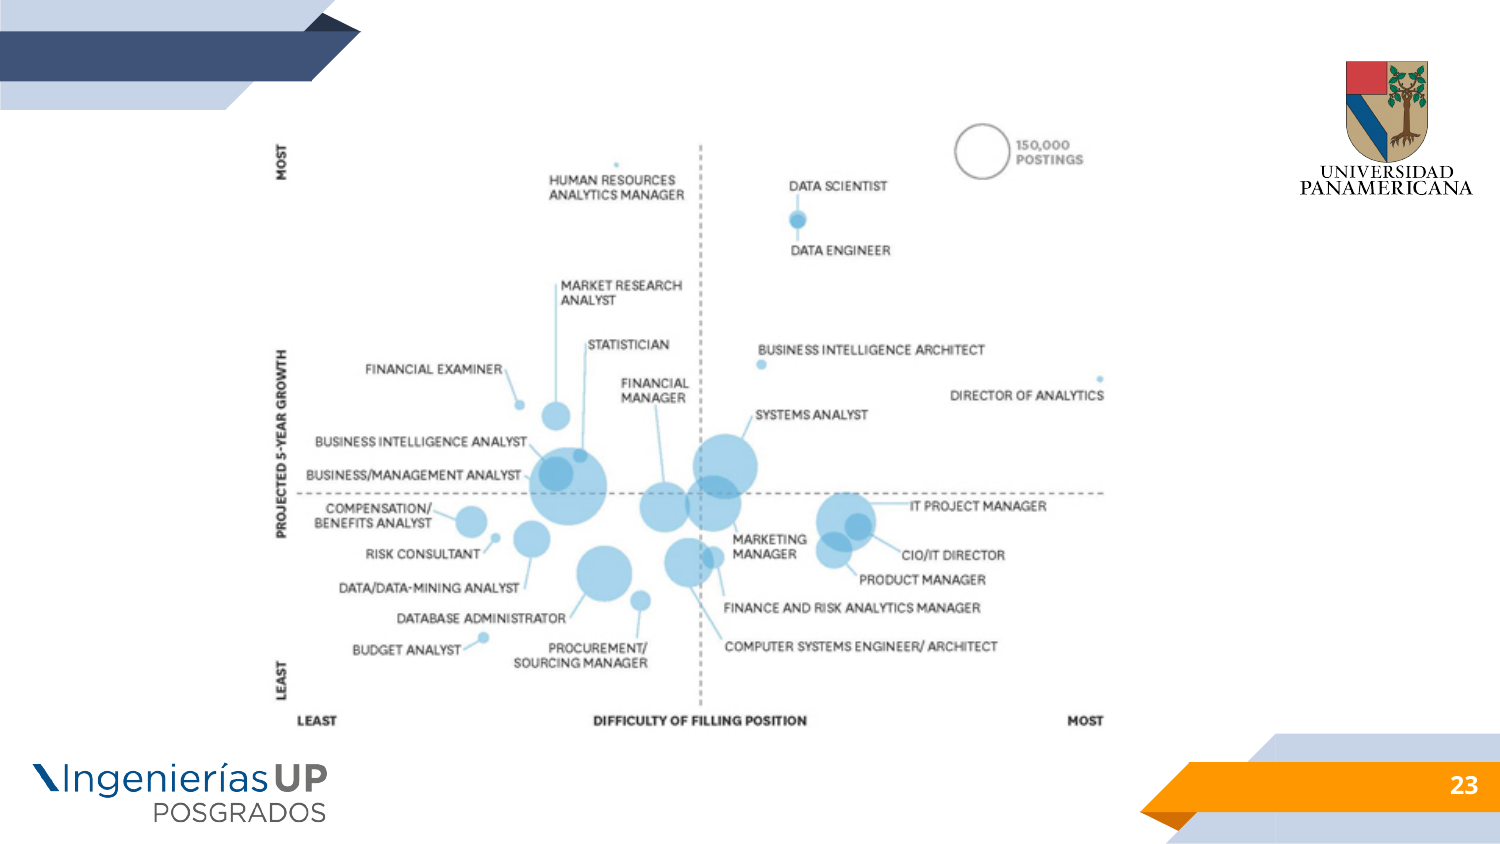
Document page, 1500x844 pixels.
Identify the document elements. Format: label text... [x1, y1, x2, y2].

picture [1286, 44, 1490, 210]
picture [15, 119, 1135, 844]
slide_number 23 [1249, 760, 1494, 813]
